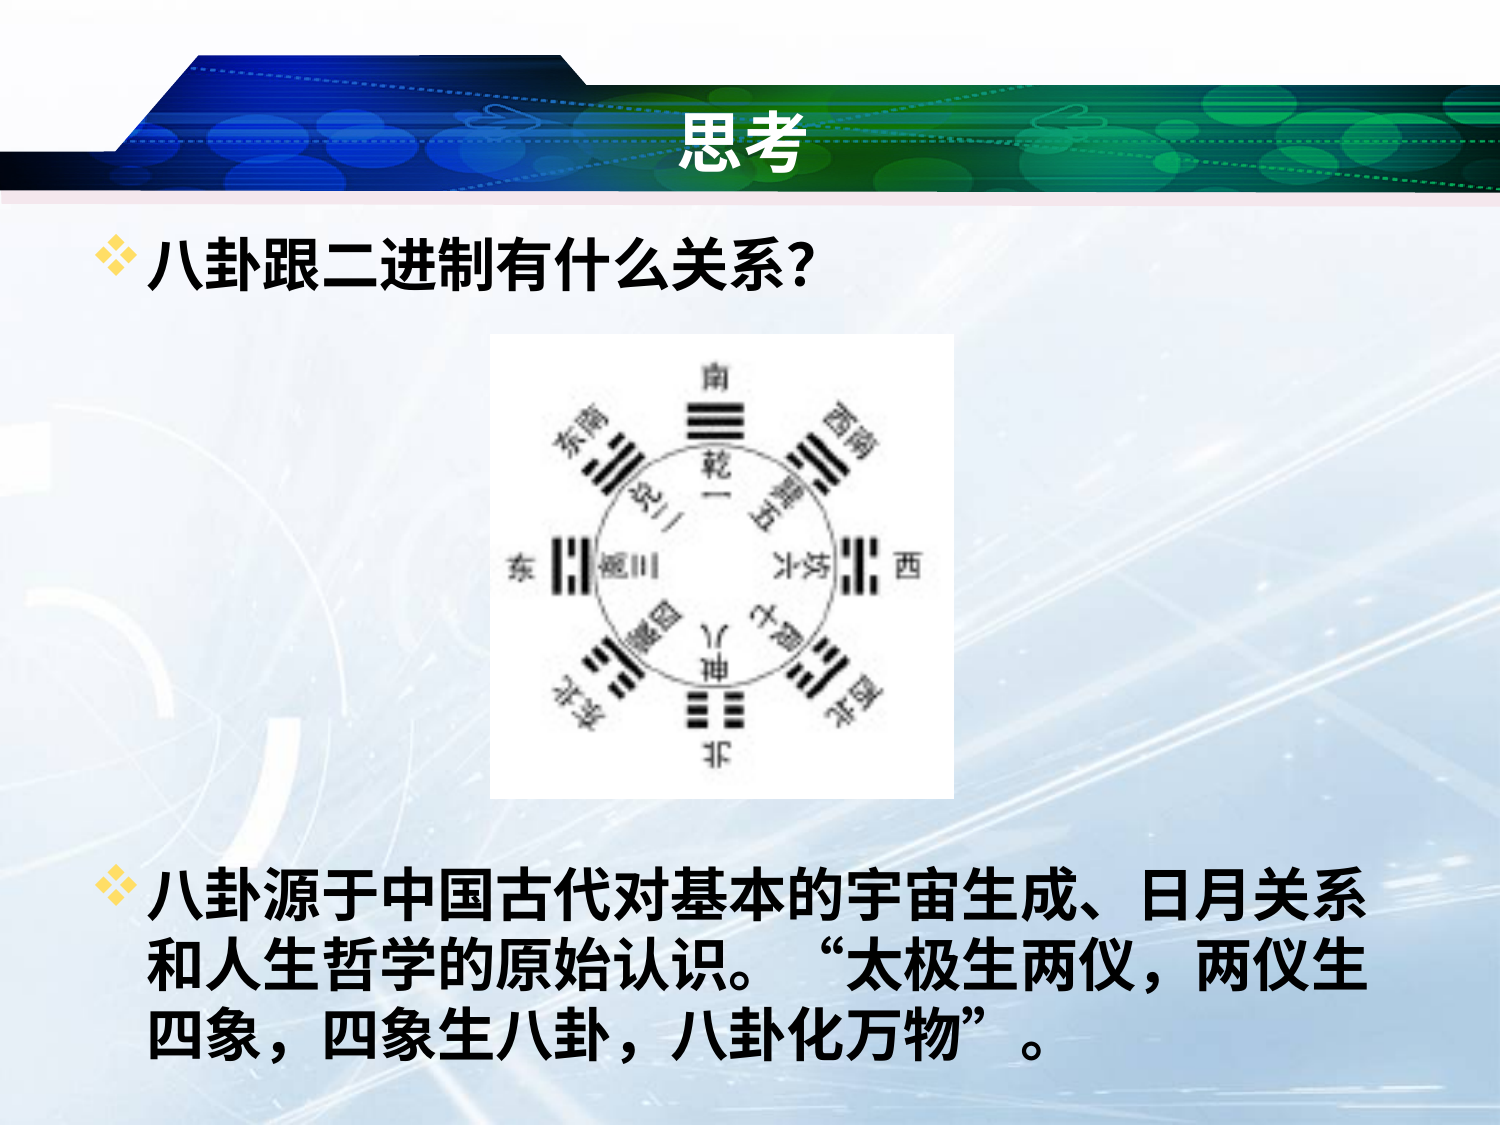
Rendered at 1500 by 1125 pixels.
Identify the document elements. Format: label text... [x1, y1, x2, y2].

list 八卦跟二进制有什么关系？ 八卦源于中国古代对基本的宇宙生成、日月关系和人生哲学的原始认识。“太极生两仪，两仪生四象，四象生八卦，八卦化万物”。 [74, 220, 1426, 1095]
title 思考 [99, 94, 1388, 188]
picture [0, 0, 1500, 1125]
